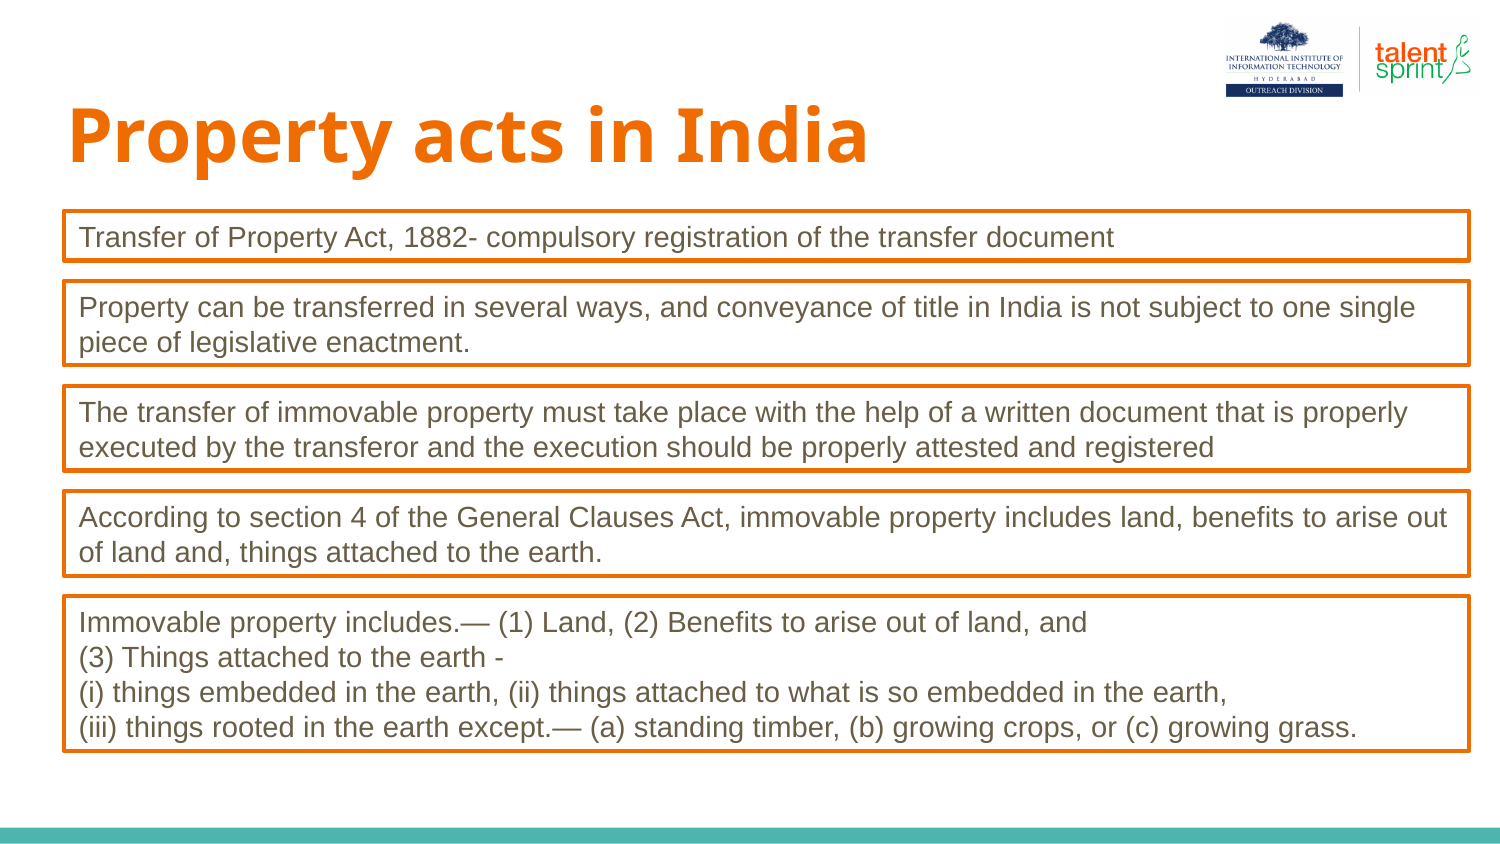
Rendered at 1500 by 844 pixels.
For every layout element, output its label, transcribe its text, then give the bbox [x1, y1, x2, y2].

picture [1220, 16, 1483, 100]
text_box The transfer of immovable property must take place with the help of a written document that is properly executed by the transferor and the execution should be properly attested and registered [62, 384, 1471, 473]
title Property acts in India [51, 72, 1449, 189]
text_box Immovable property includes.— (1) Land, (2) Benefits to arise out of land, and (3) Things attached to the earth - (i) things embedded in the earth, (ii) things attached to what is so embedded in the earth, (iii) things rooted in the earth except.— (a) standing timber, (b) growing crops, or (c) growing grass. [62, 594, 1471, 753]
text_box According to section 4 of the General Clauses Act, immovable property includes land, benefits to arise out of land and, things attached to the earth. [62, 489, 1471, 578]
text_box Property can be transferred in several ways, and conveyance of title in India is not subject to one single piece of legislative enactment. [62, 279, 1471, 367]
text_box Transfer of Property Act, 1882- compulsory registration of the transfer document [62, 209, 1471, 263]
